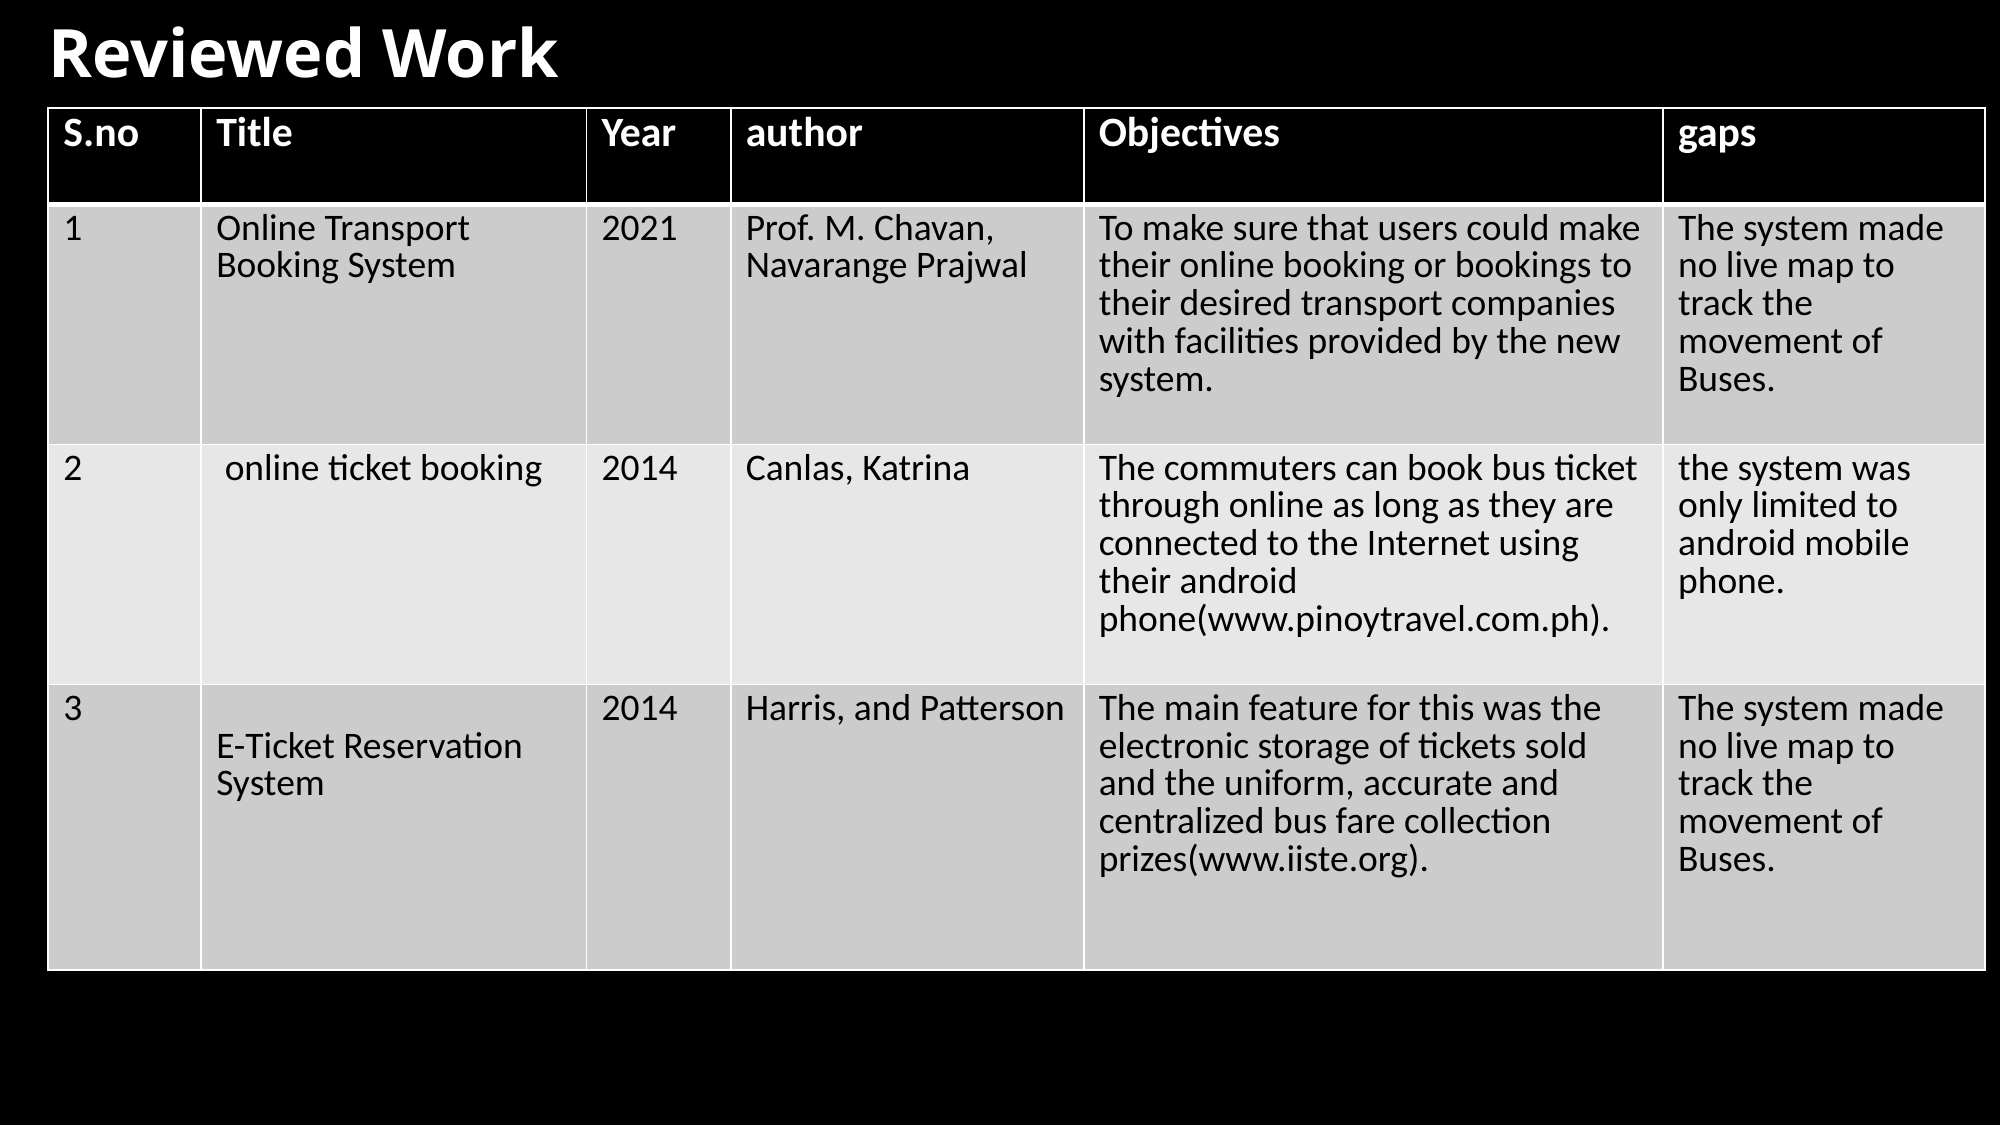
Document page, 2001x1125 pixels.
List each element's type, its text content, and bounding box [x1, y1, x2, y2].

table_header Year [587, 109, 730, 202]
table_cell 2 [49, 445, 200, 684]
table_cell 2014 [587, 685, 730, 969]
table_header S.no [49, 109, 200, 202]
table_cell Harris, and Patterson [732, 685, 1083, 969]
table_header gaps [1664, 109, 1984, 202]
table_cell Prof. M. Chavan, Navarange Prajwal [732, 207, 1083, 444]
table_header Objectives [1085, 109, 1662, 202]
table_cell The main feature for this was the electronic storage of tickets sold and the uniform, accurate and centralized bus fare collection prizes(www.iiste.org). [1085, 685, 1662, 969]
table_cell E-Ticket Reservation System [202, 685, 586, 969]
table_cell The system made no live map to track the movement of Buses. [1664, 685, 1984, 969]
table_cell Online Transport Booking System [202, 207, 586, 444]
table_cell 2021 [587, 207, 730, 444]
table_cell The system made no live map to track the movement of Buses. [1664, 207, 1984, 444]
table_cell 2014 [587, 445, 730, 684]
table_cell the system was only limited to android mobile phone. [1664, 445, 1984, 684]
table_cell Canlas, Katrina [732, 445, 1083, 684]
table_header Title [202, 109, 586, 202]
text_box Reviewed Work [48, 17, 1022, 91]
table_header author [732, 109, 1083, 202]
table_cell The commuters can book bus ticket through online as long as they are connected to the Internet using their android phone(www.pinoytravel.com.ph). [1085, 445, 1662, 684]
table_cell online ticket booking [202, 445, 586, 684]
table_cell 1 [49, 207, 200, 444]
table_cell To make sure that users could make their online booking or bookings to their desired transport companies with facilities provided by the new system. [1085, 207, 1662, 444]
table_cell 3 [49, 685, 200, 969]
